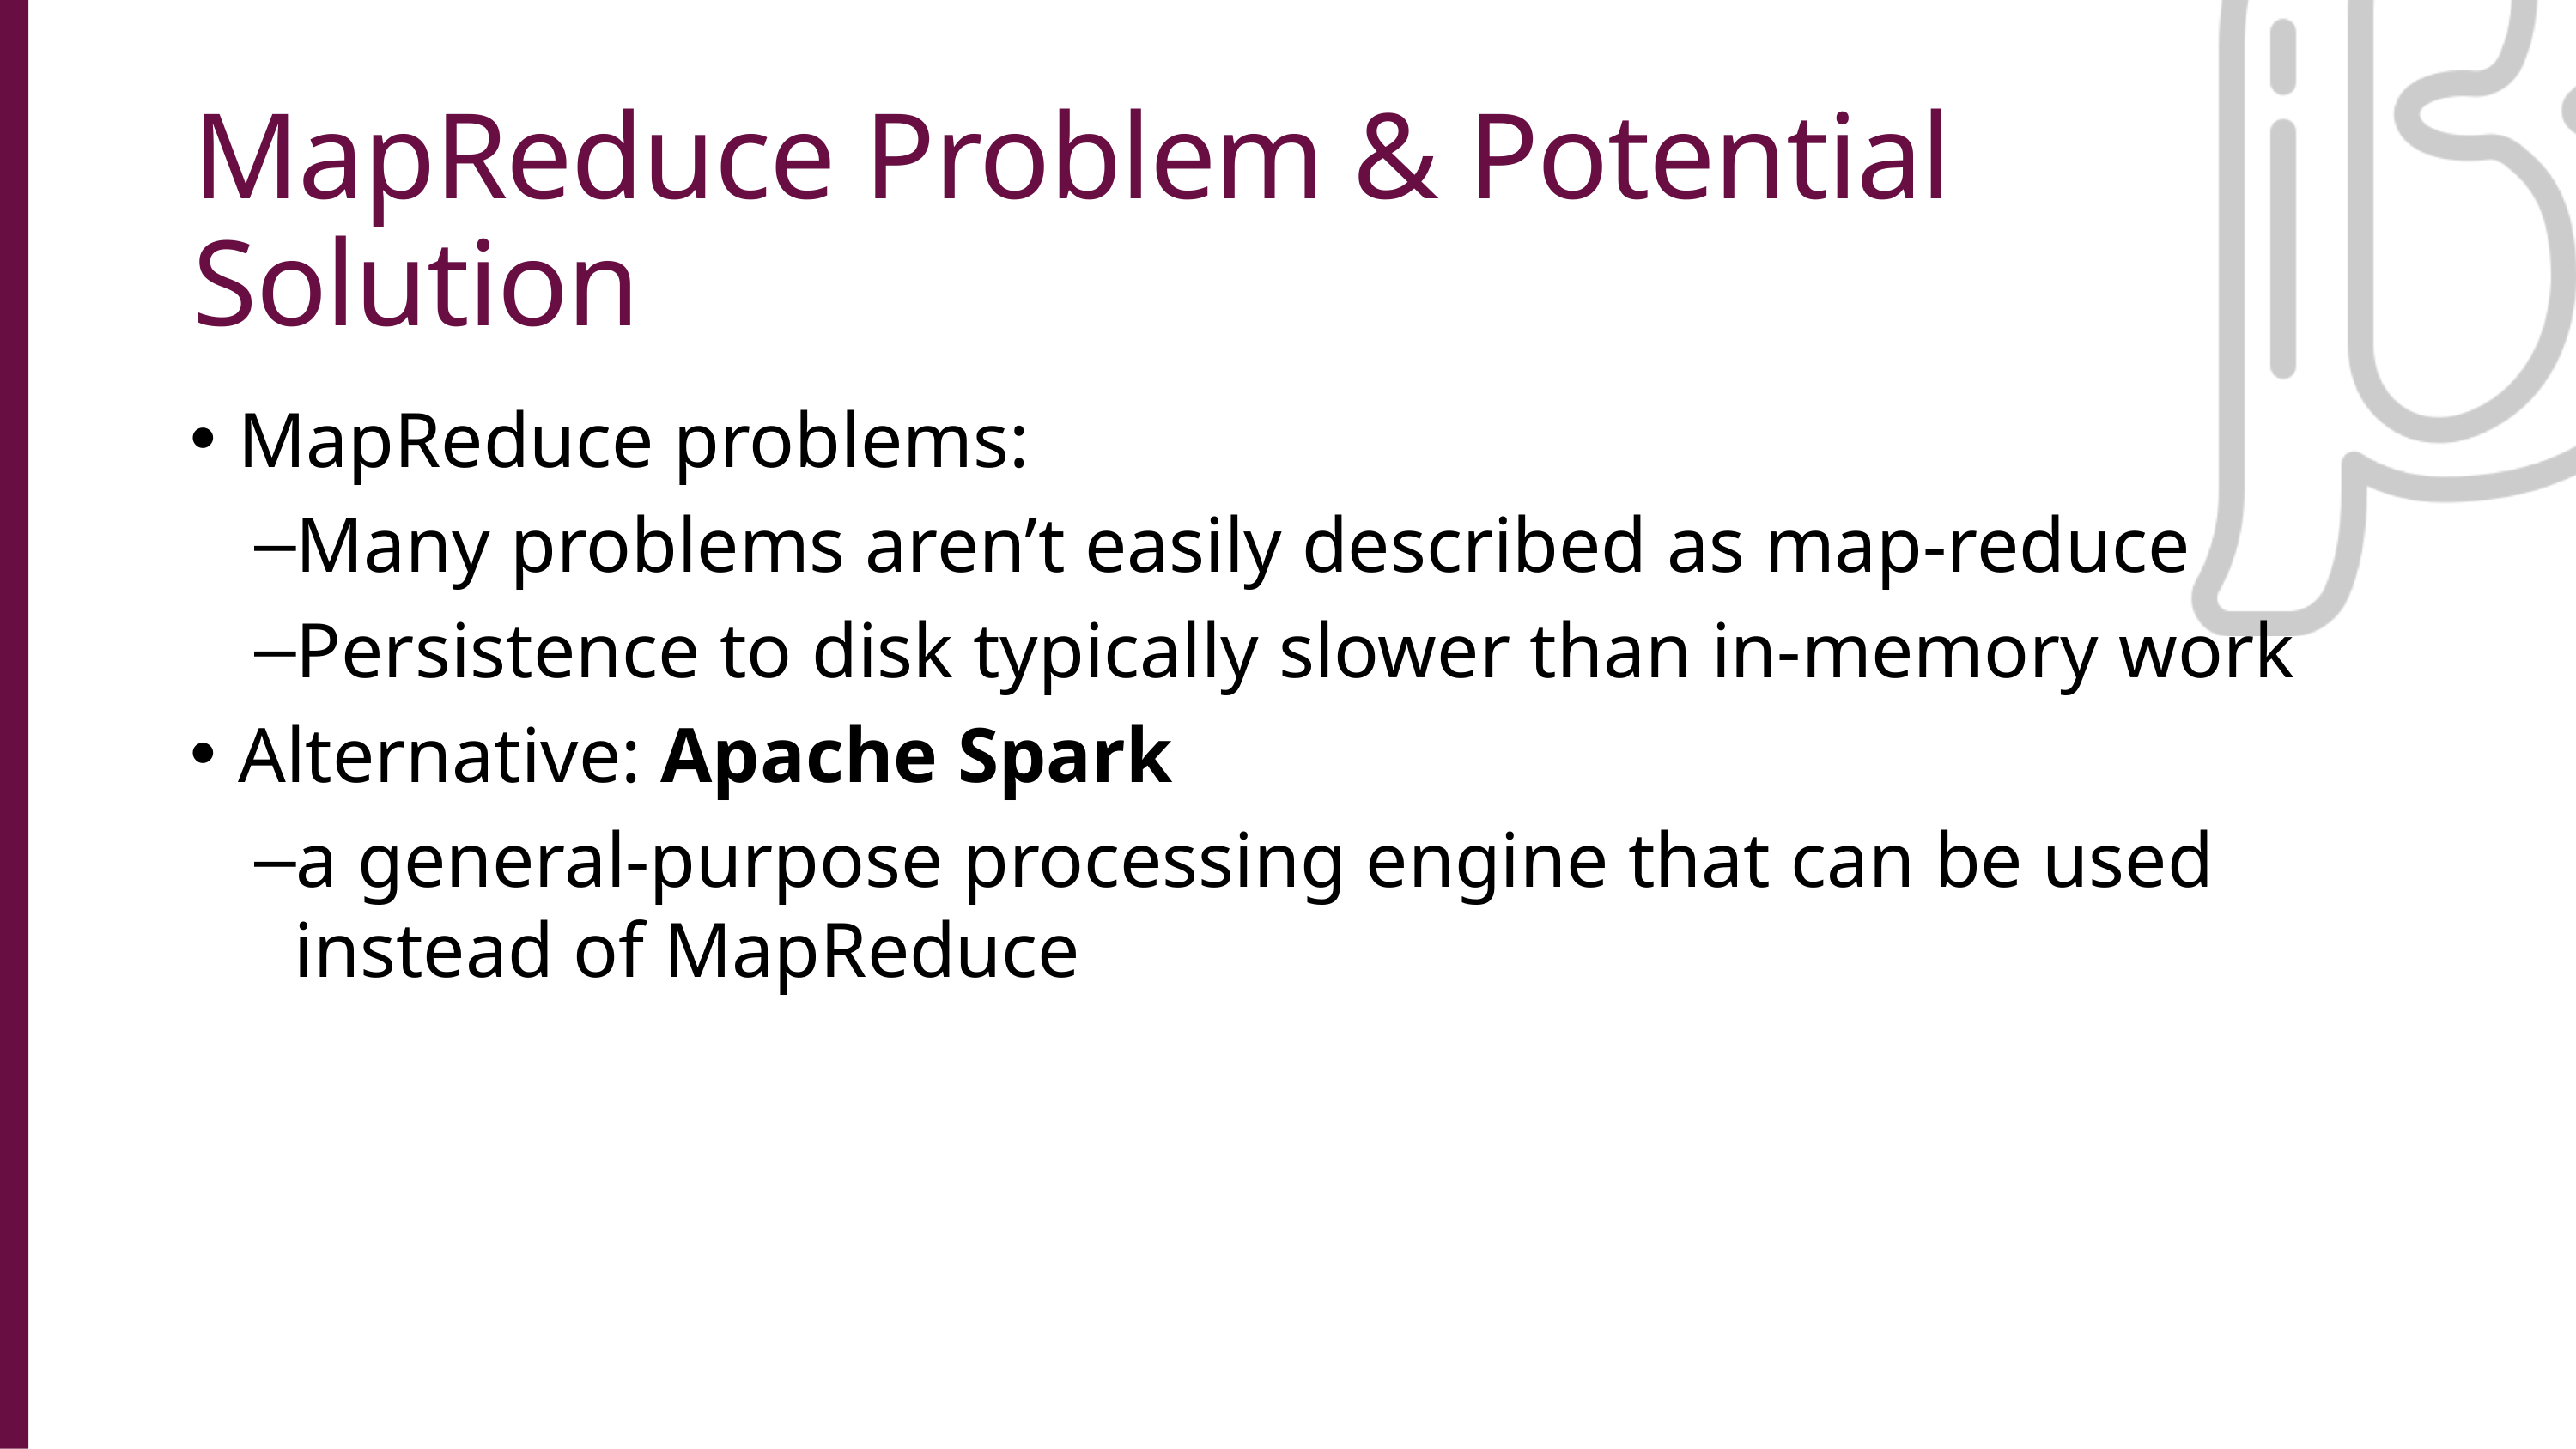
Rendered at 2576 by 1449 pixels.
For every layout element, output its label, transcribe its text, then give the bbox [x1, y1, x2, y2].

text_box [2038, 0, 2576, 636]
list MapReduce problems: Many problems aren’t easily described as map-reduce Persistence to disk typically slower than in-memory work Alternative: Apache Spark a general-purpose processing engine that can be used instead of MapReduce [177, 385, 2399, 1305]
text_box MapReduce Problem & Potential Solution [179, 147, 2402, 301]
text_box [0, 0, 29, 1449]
